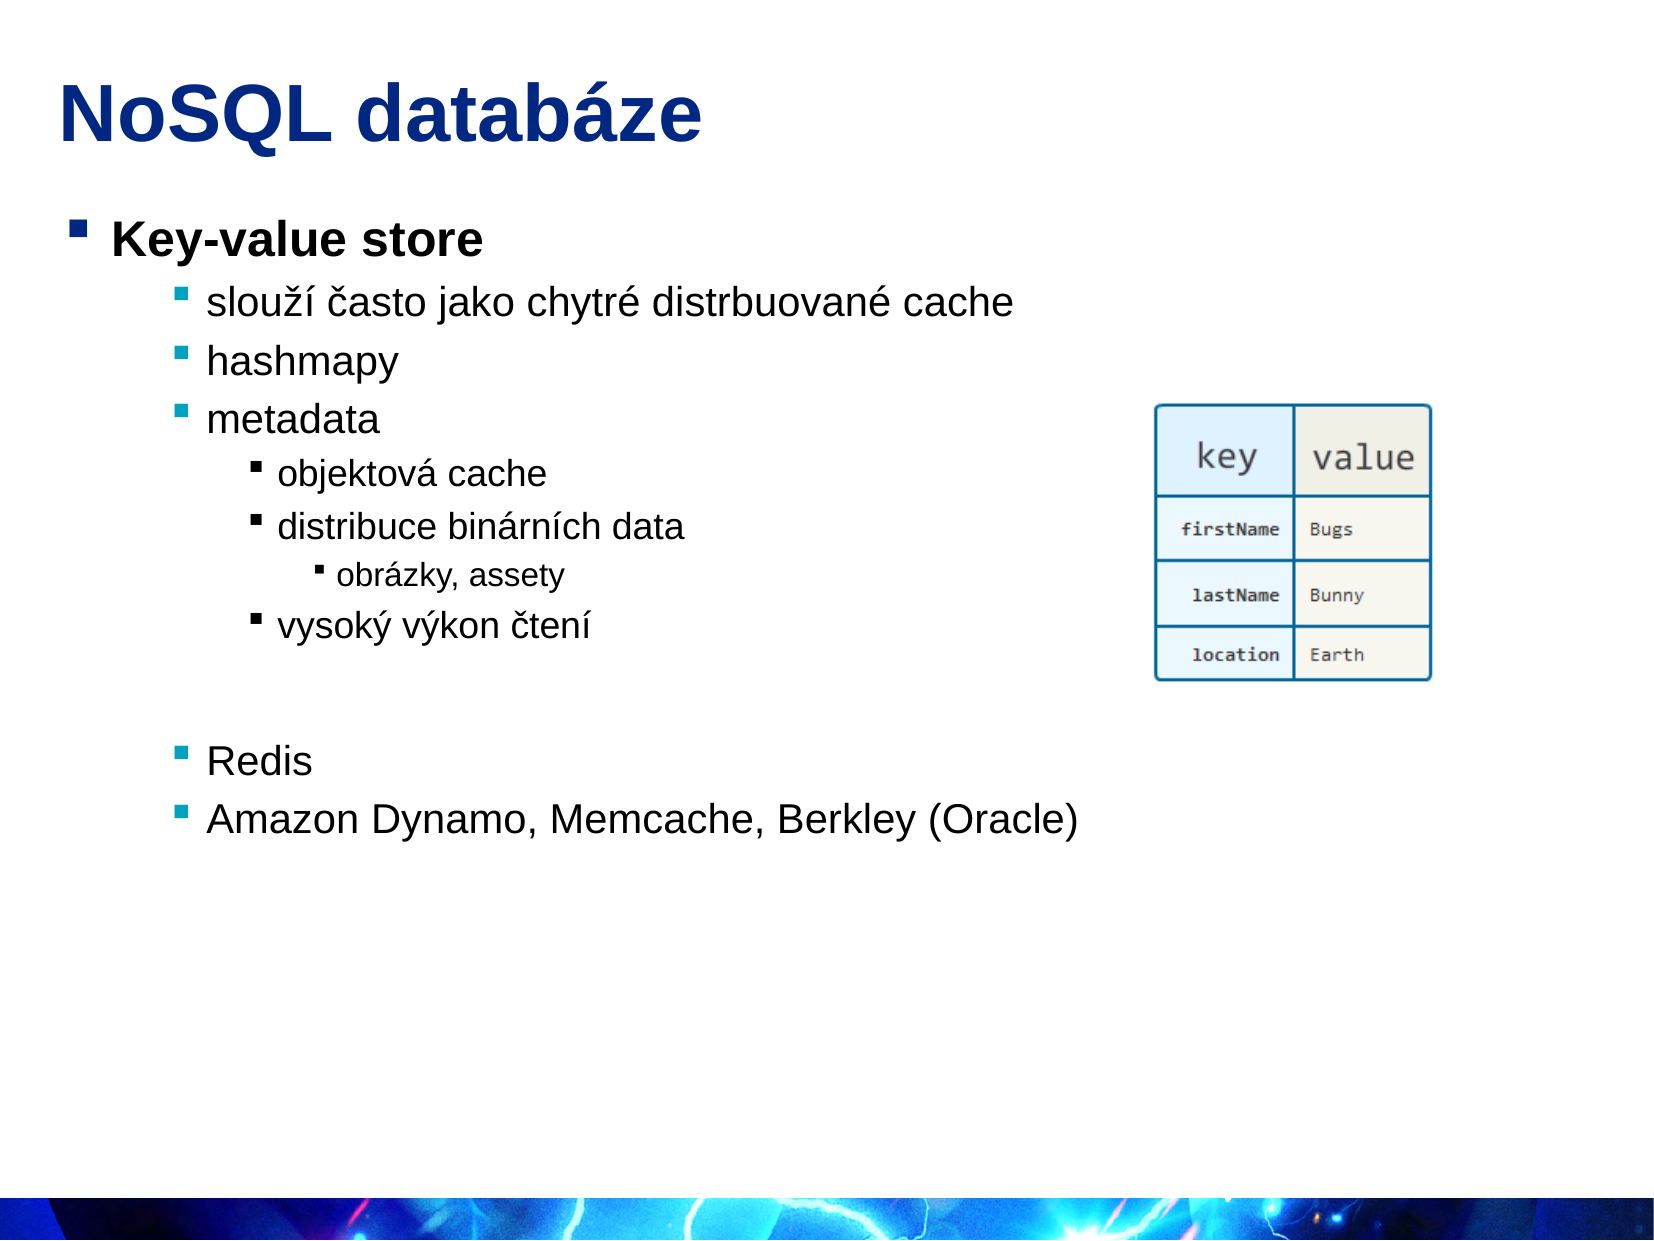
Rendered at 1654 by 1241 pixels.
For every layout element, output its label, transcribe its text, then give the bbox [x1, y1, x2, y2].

picture [1145, 396, 1445, 691]
list Key-value store slouží často jako chytré distrbuované cache hashmapy metadata objektová cache distribuce binárních data obrázky, assety vysoký výkon čtení Redis Amazon Dynamo, Memcache, Berkley (Oracle) [58, 206, 1583, 1167]
picture [0, 1198, 1185, 1240]
title NoSQL databáze [59, 17, 1595, 201]
picture [1167, 1198, 1654, 1240]
